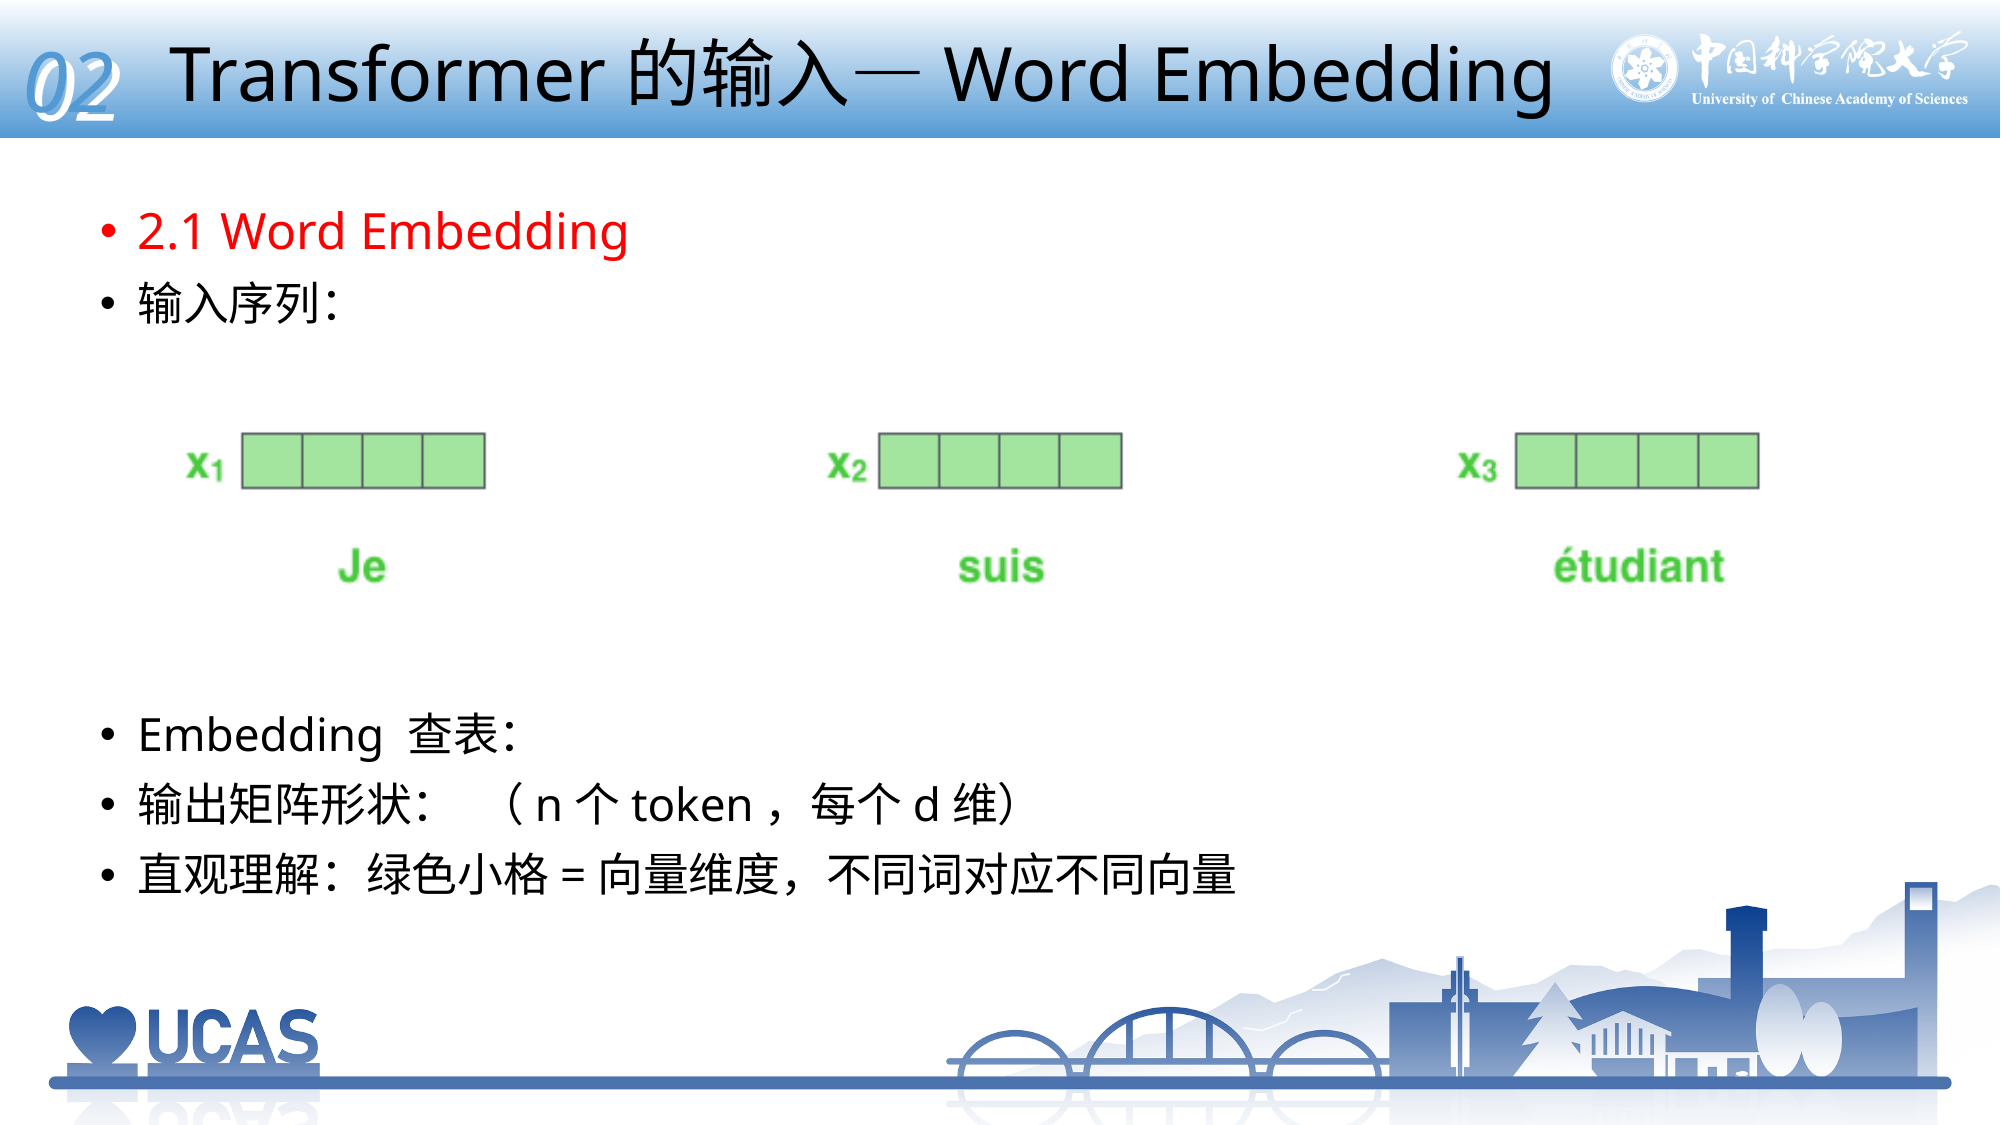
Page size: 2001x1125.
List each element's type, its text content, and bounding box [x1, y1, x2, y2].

picture [753, 882, 768, 887]
picture [527, 882, 540, 890]
picture [0, 882, 2000, 1125]
title Transformer的输入—Word Embedding [155, 32, 1737, 121]
picture [149, 886, 171, 890]
picture [1611, 31, 1968, 107]
picture [96, 397, 1863, 621]
picture [713, 882, 720, 888]
text_box 02 [7, 0, 148, 143]
